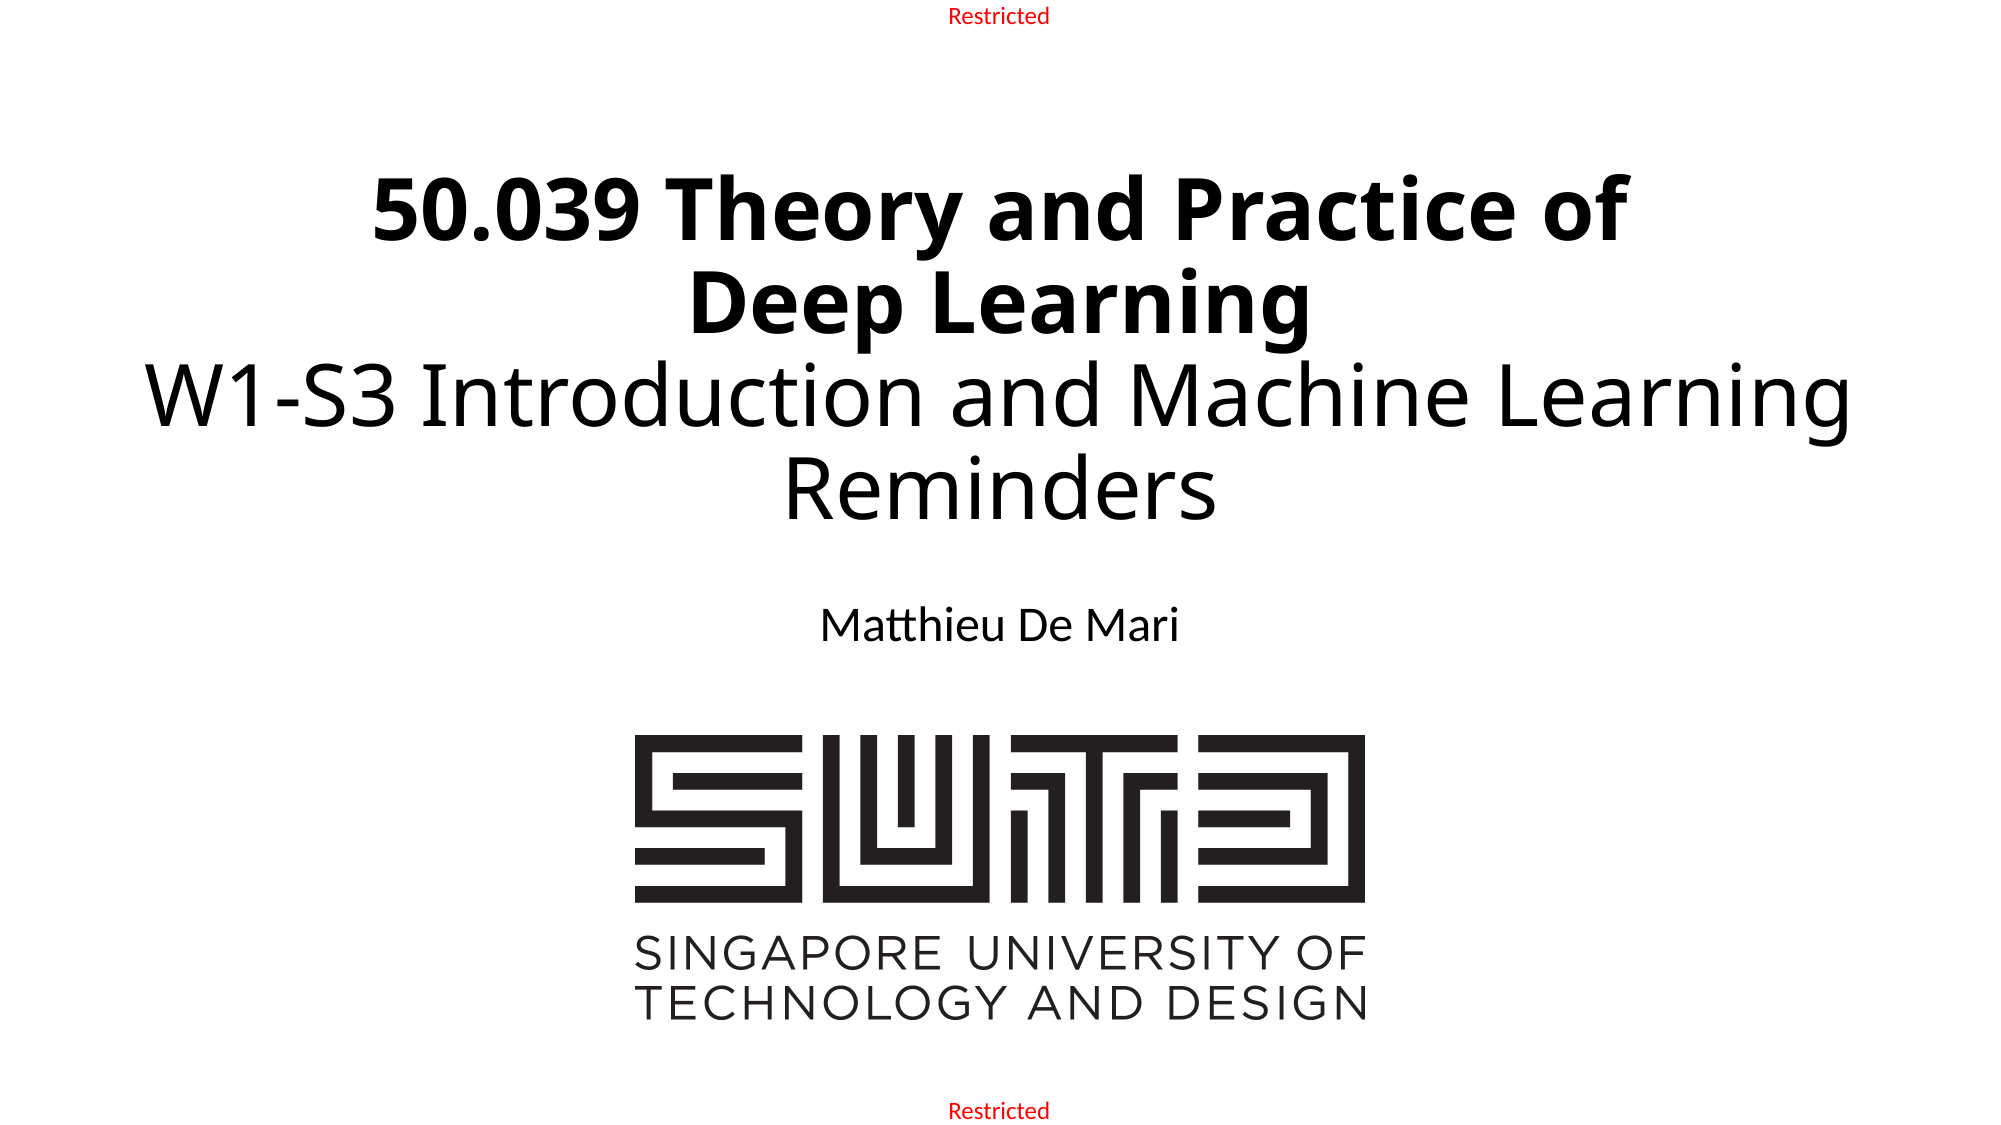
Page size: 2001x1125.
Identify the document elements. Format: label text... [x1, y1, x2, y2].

title 50.039 Theory and Practice of Deep Learning W1-S3 Introduction and Machine Learning Reminders [61, 154, 1939, 547]
picture [635, 735, 1365, 1020]
subtitle Matthieu De Mari [249, 590, 1750, 863]
